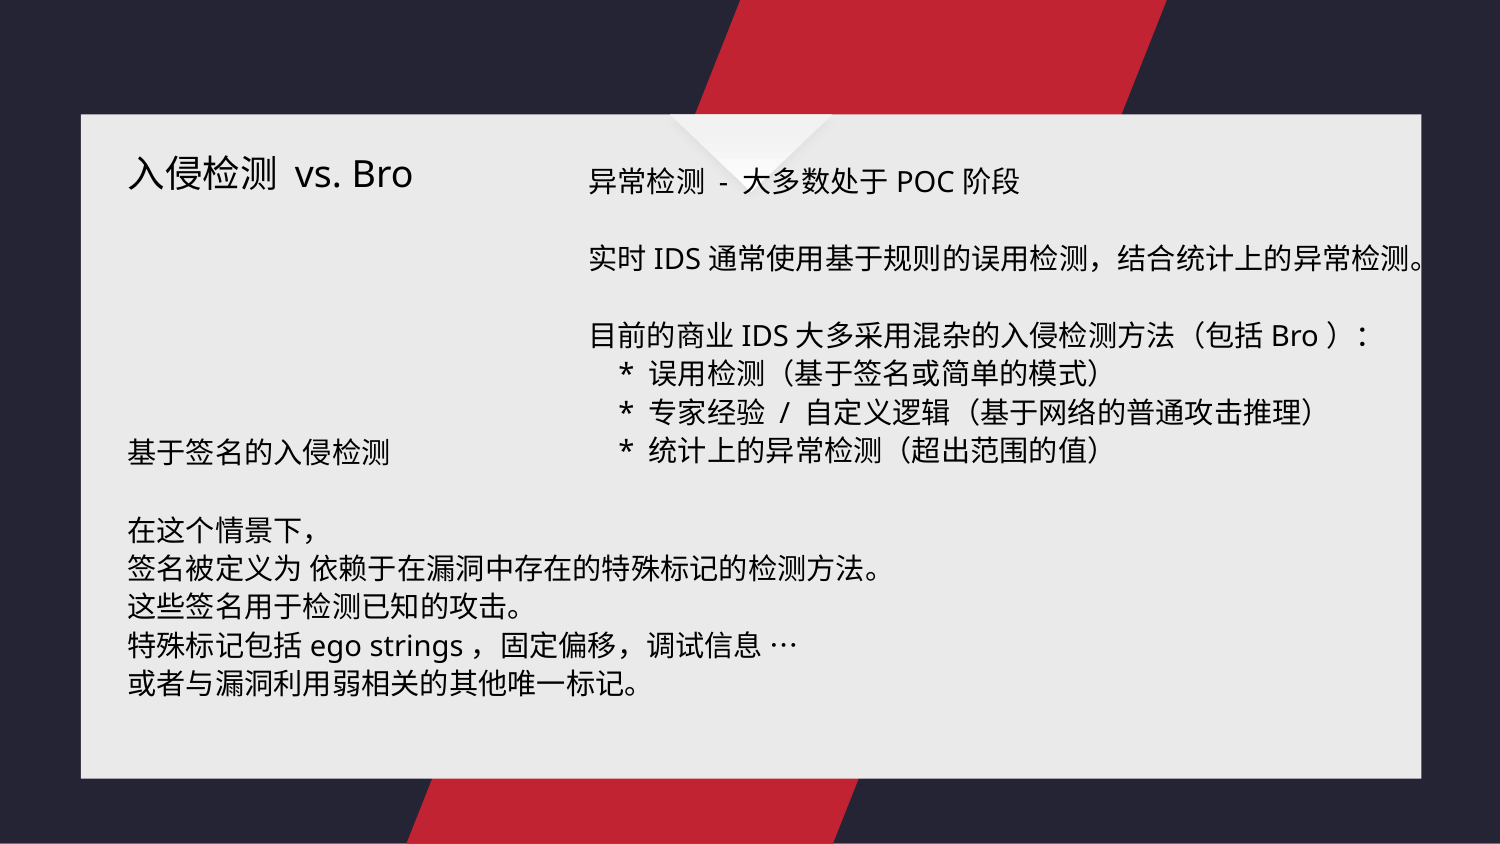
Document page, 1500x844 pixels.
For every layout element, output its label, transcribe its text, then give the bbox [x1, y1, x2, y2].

text_box 基于签名的入侵检测 在这个情景下， 签名被定义为 依赖于在漏洞中存在的特殊标记的检测方法。 这些签名用于检测已知的攻击。 特殊标记包括ego strings，固定偏移，调试信息 … 或者与漏洞利用弱相关的其他唯一标记。 [112, 423, 888, 724]
text_box 异常检测 - 大多数处于POC阶段 实时IDS通常使用基于规则的误用检测，结合统计上的异常检测。 目前的商业IDS大多采用混杂的入侵检测方法（包括Bro）： * 误用检测（基于签名或简单的模式） * 专家经验 / 自定义逻辑（基于网络的普通攻击推理） * 统计上的异常检测（超出范围的值） [573, 152, 1391, 513]
text_box ⼊侵检测 vs. Bro [112, 137, 485, 223]
